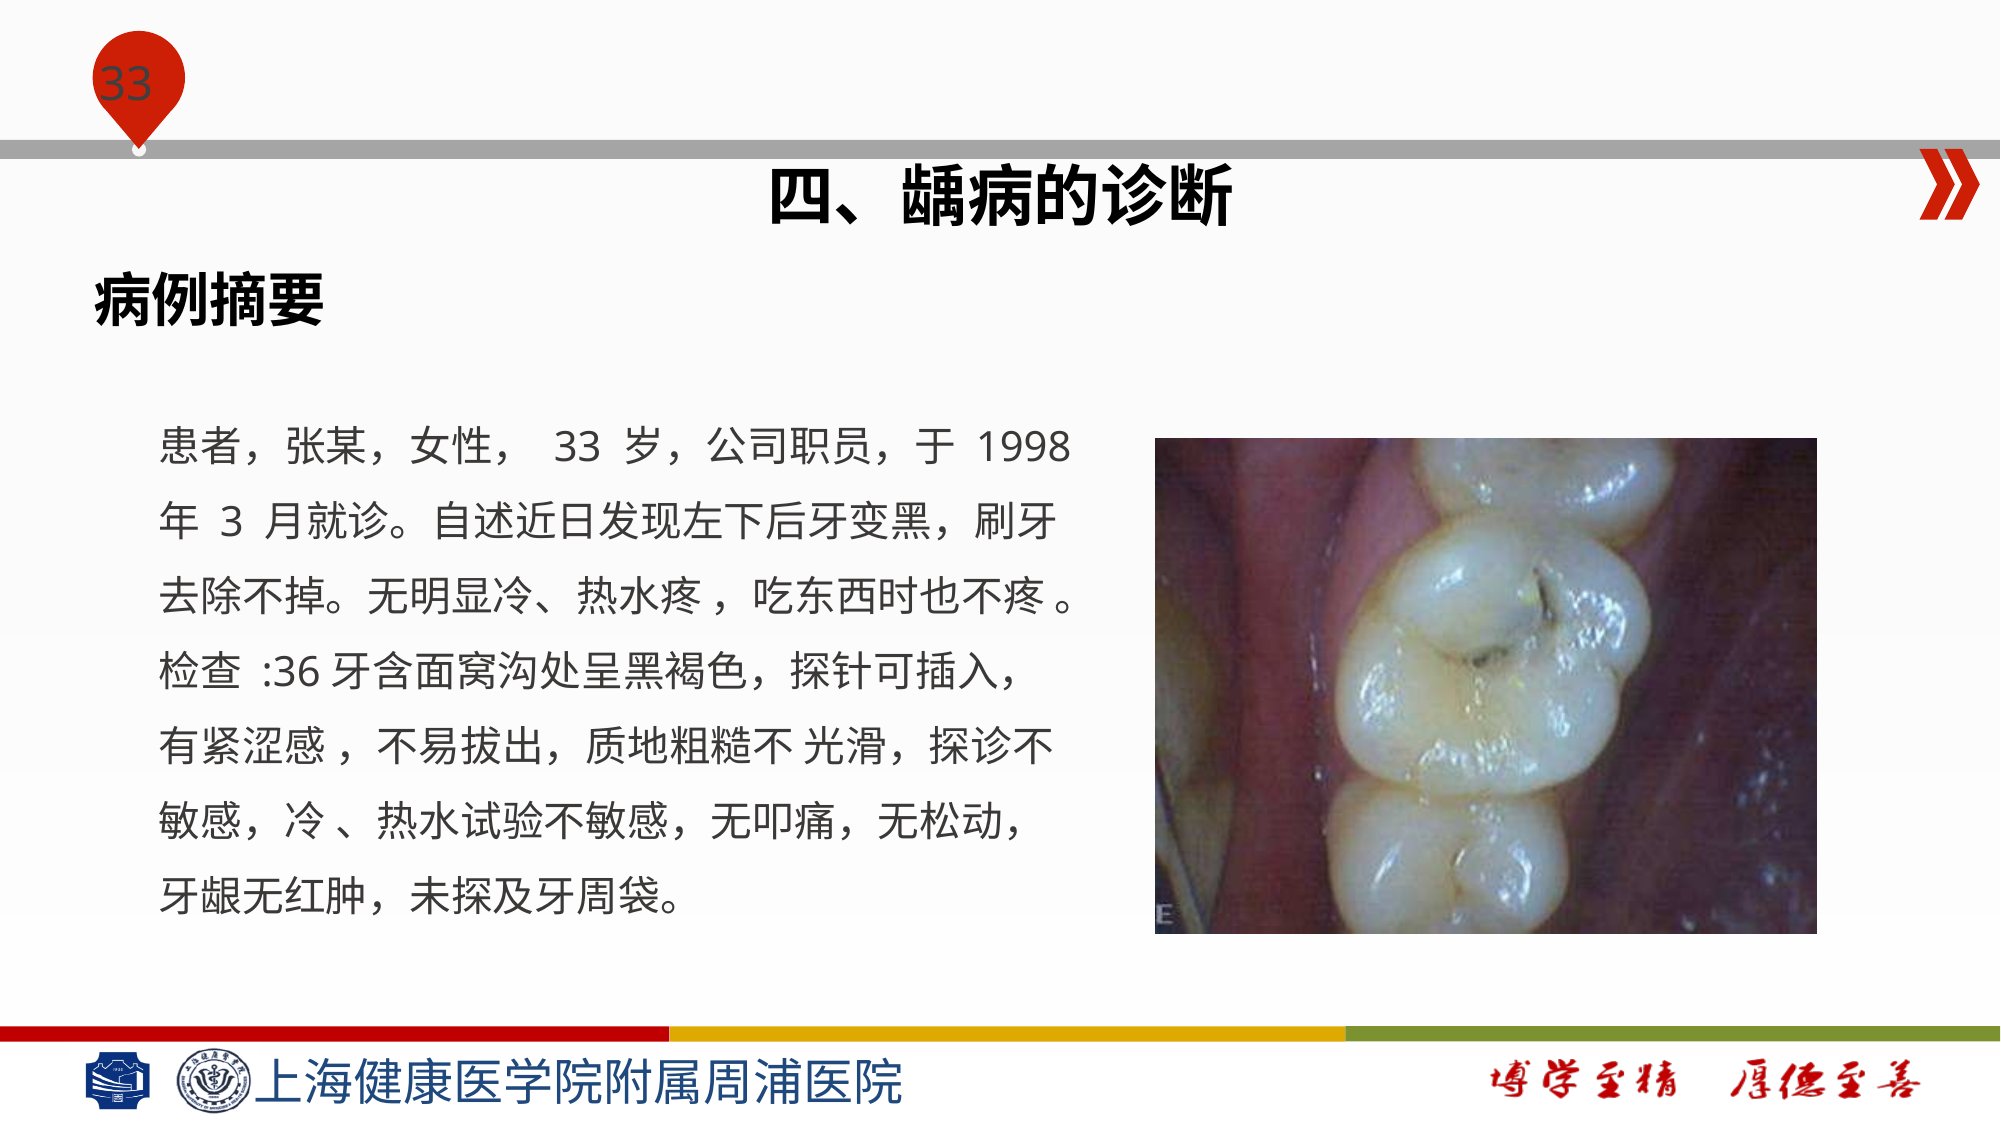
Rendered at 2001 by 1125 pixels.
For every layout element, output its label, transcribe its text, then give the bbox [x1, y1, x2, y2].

text_box 病例摘要 [78, 220, 342, 341]
text_box 患者，张某，女性， 33 岁，公司职员，于 1998 年 3 月就诊。自述近日发现左下后牙变黑，刷牙 去除不掉。无明显冷、热水疼 ，吃东西时也不疼 。 检查 :36牙含面窝沟处呈黑褐色，探针可插入，有紧涩感 ，不易拔出，质地粗糙不 光滑，探诊不敏感，冷 、热水试验不敏感，无叩痛，无松动，牙龈无红肿，未探及牙周袋。 [150, 386, 1083, 929]
picture [70, 1042, 260, 1121]
text_box 四、龋病的诊断 [752, 146, 1250, 242]
picture [1155, 437, 1818, 934]
picture [1458, 1043, 1955, 1124]
